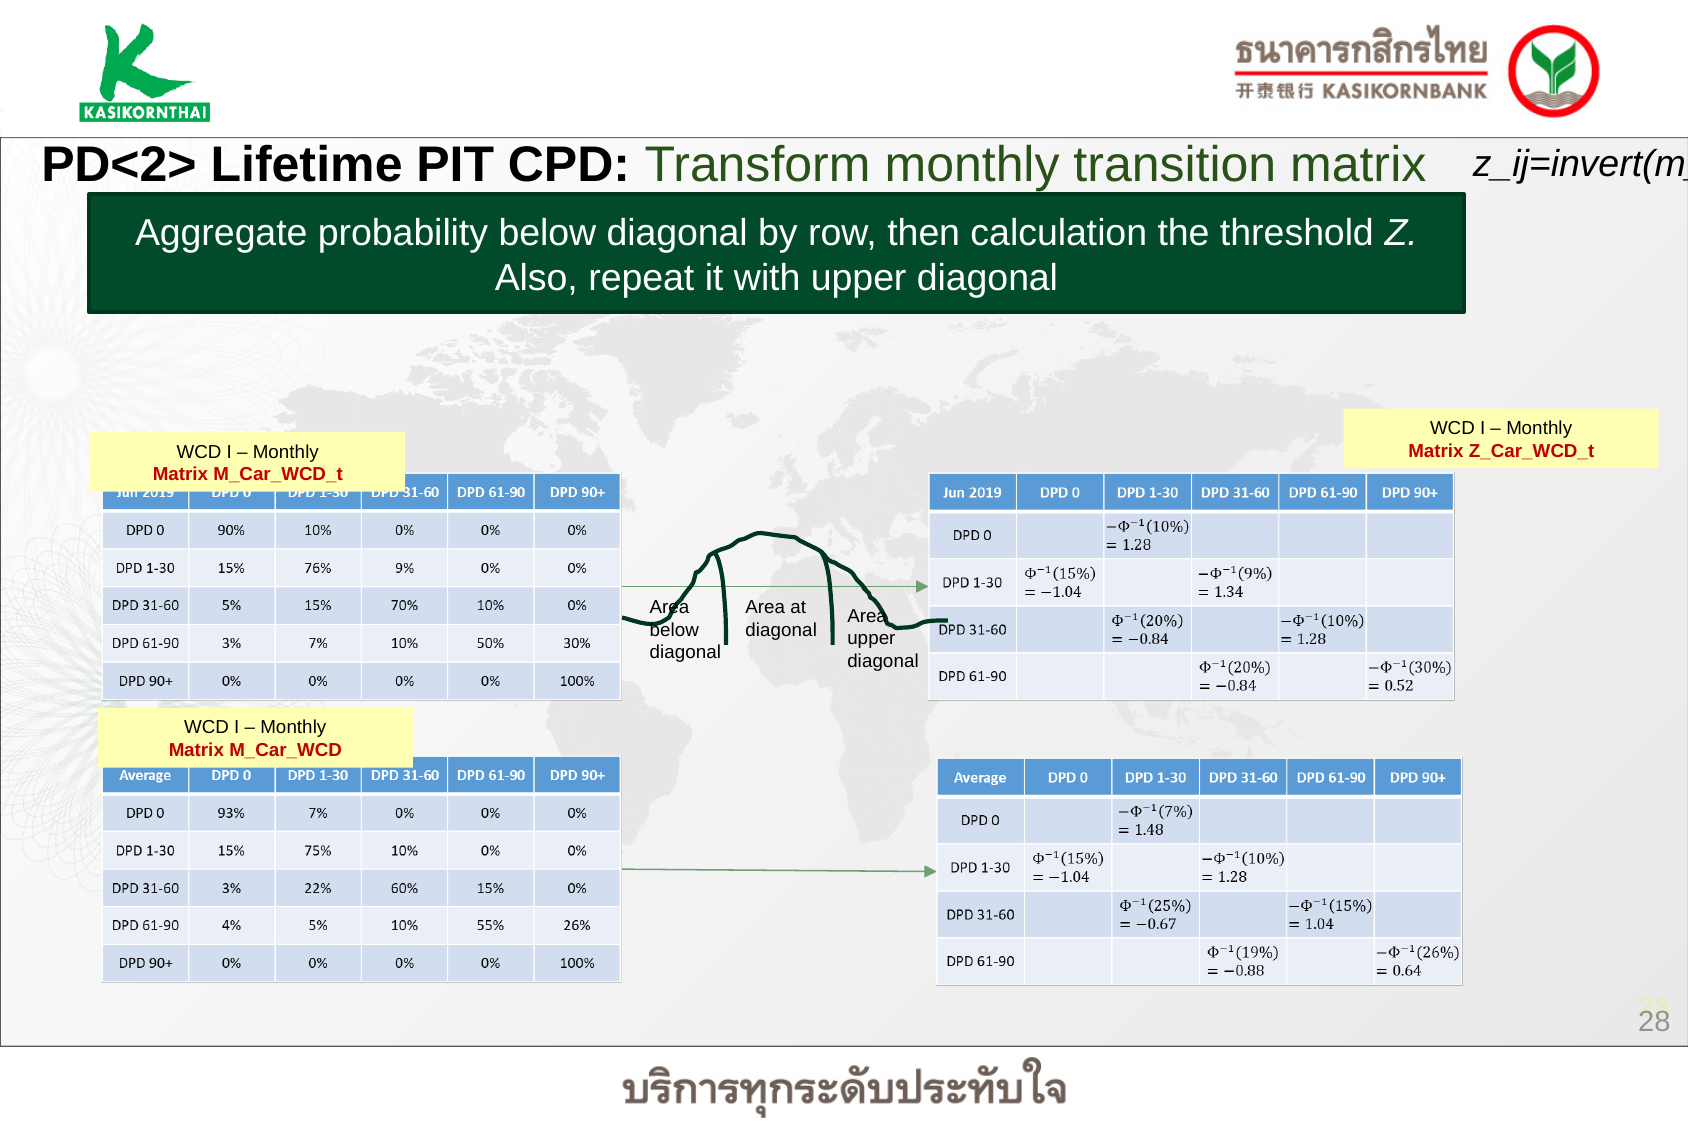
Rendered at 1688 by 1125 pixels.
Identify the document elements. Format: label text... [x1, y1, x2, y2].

picture [1233, 23, 1601, 120]
text_box Area at diagonal [730, 594, 844, 648]
text_box [712, 549, 726, 585]
picture [101, 755, 623, 984]
text_box Aggregate probability below diagonal by row, then calculation the threshold Z. Also, repeat it with upper diagonal [87, 192, 1466, 314]
picture [928, 472, 1456, 701]
text_box WCD I – Monthly Matrix M_Car_WCD [97, 707, 413, 758]
picture [0, 1049, 1688, 1125]
text_box z_ij=invert(m_ij) [1458, 131, 1688, 191]
text_box [689, 550, 718, 585]
text_box [716, 530, 824, 585]
picture [79, 23, 210, 122]
text_box WCD I – Monthly Matrix M_Car_WCD_t [90, 431, 406, 492]
text_box Area upper diagonal [832, 596, 923, 679]
text_box PD<2> Lifetime PIT CPD: Transform monthly transition matrix [26, 123, 1469, 199]
text_box [818, 549, 832, 585]
text_box Area below diagonal [634, 594, 748, 670]
text_box [824, 551, 865, 585]
text_box [626, 616, 634, 624]
picture [936, 757, 1465, 986]
picture [101, 472, 623, 701]
text_box WCD I – Monthly Matrix Z_Car_WCD_t [1343, 408, 1659, 469]
